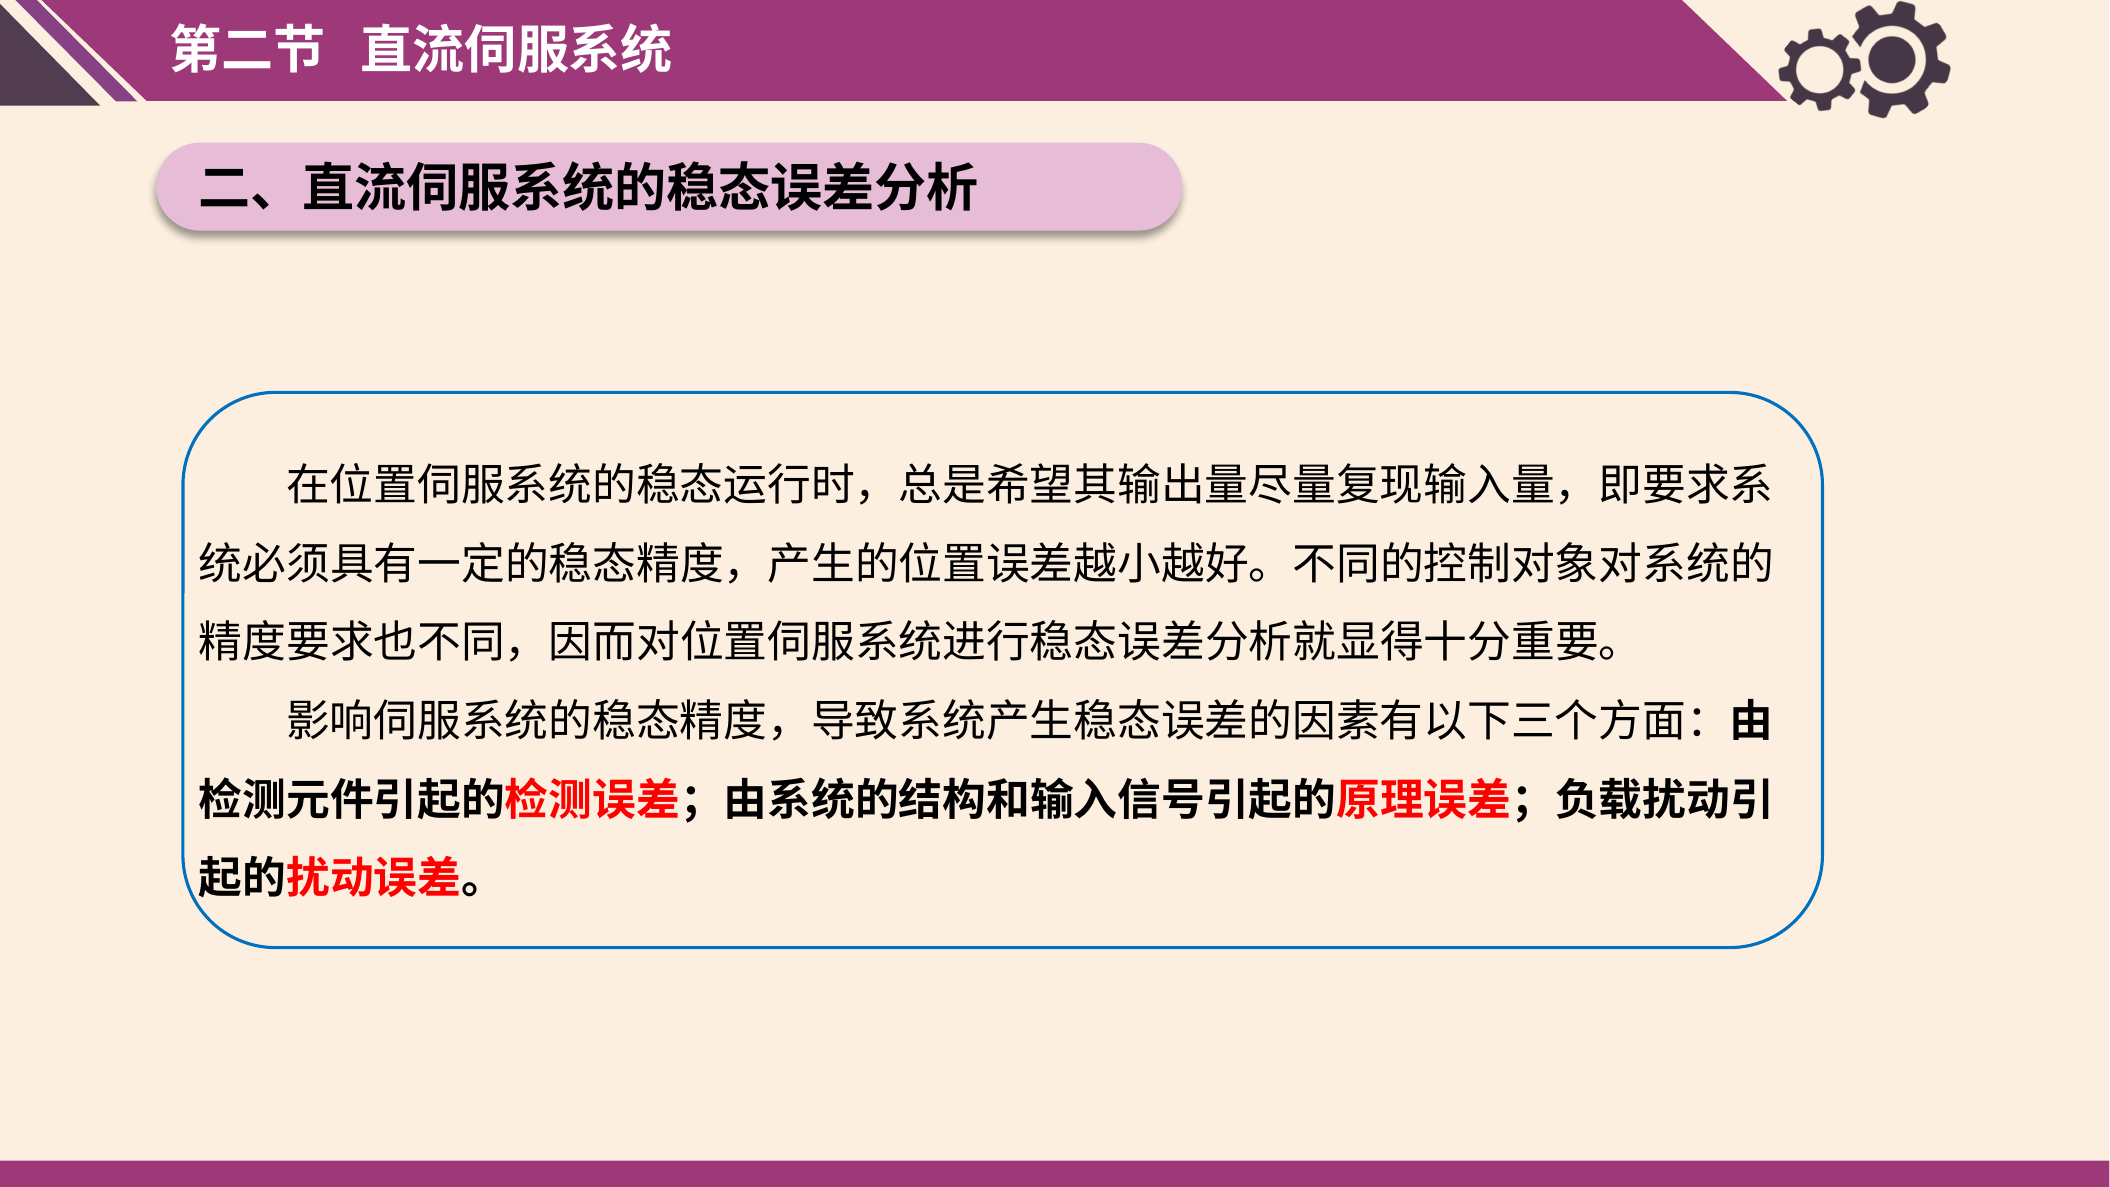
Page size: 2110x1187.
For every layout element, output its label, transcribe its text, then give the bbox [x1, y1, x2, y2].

text_box [40, 0, 1790, 103]
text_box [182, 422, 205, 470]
text_box [155, 141, 1161, 232]
text_box [13, 0, 140, 103]
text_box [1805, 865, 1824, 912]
picture [1793, 0, 1942, 139]
text_box [0, 1160, 2110, 1187]
text_box 第二节 直流伺服系统 [153, 8, 1460, 87]
text_box [0, 2, 103, 107]
text_box 二、直流伺服系统的稳态误差分析 [183, 146, 1255, 226]
text_box [181, 391, 1824, 949]
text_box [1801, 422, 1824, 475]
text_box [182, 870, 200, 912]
